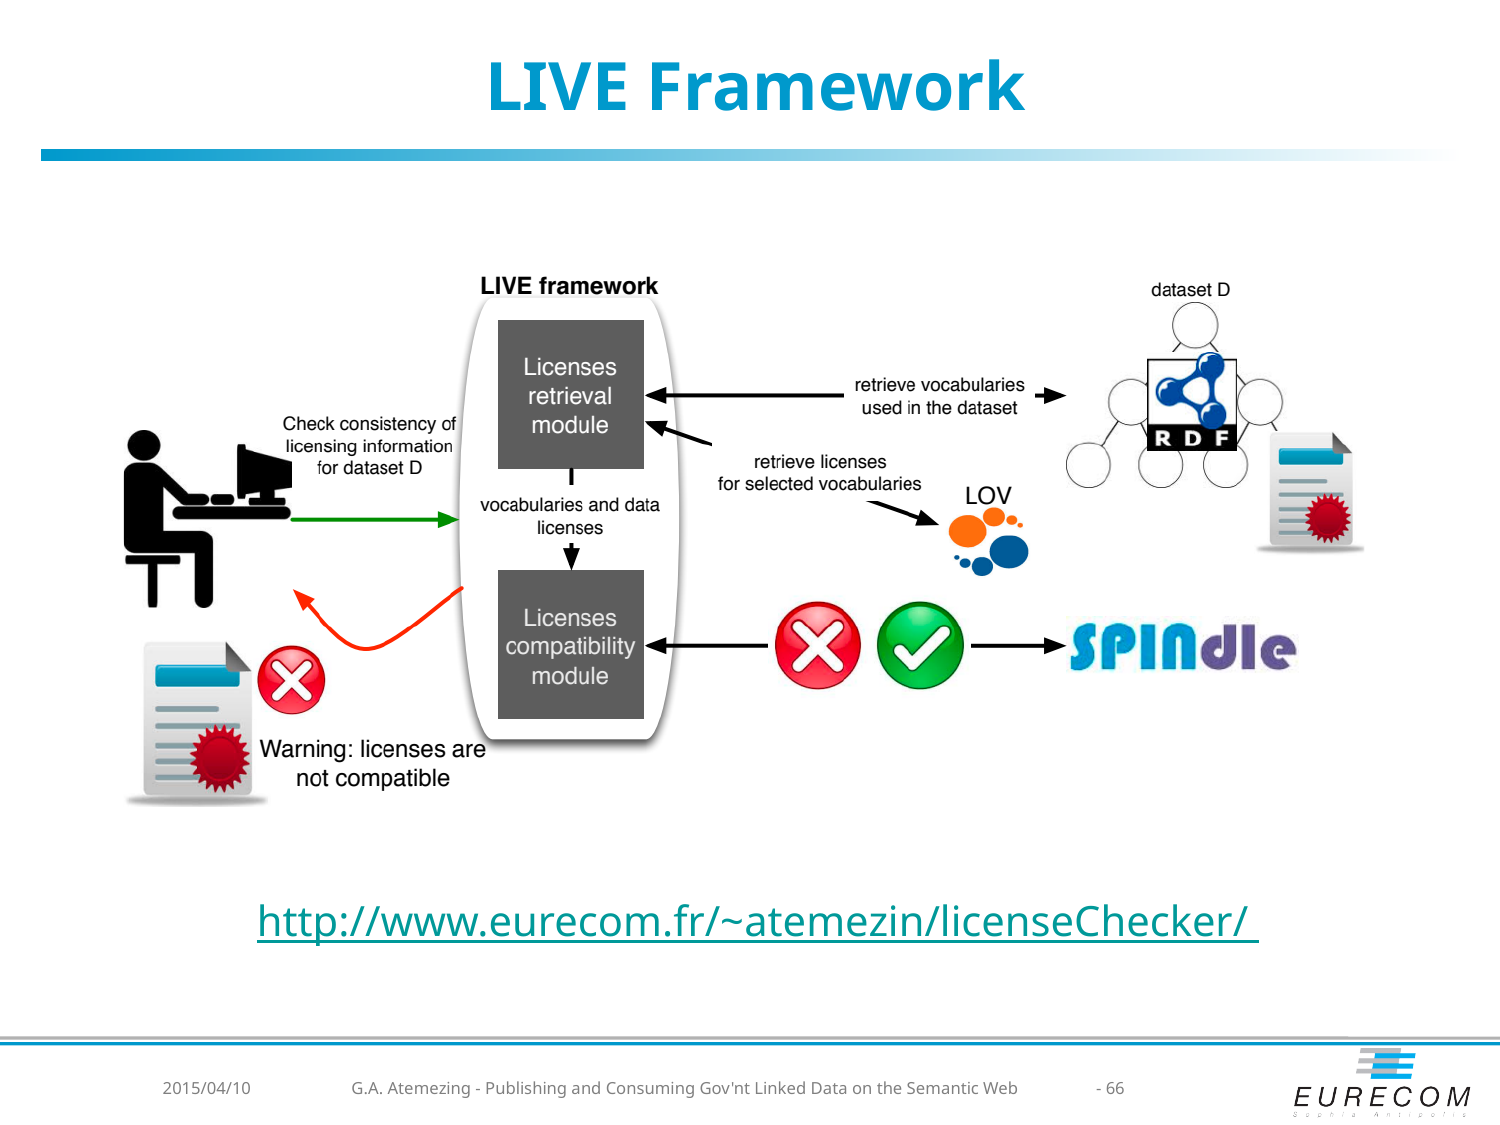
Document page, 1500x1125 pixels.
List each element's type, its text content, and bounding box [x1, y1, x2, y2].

slide_number - 66 [1080, 1070, 1200, 1103]
text_box http://www.eurecom.fr/~atemezin/licenseChecker/ [242, 904, 1365, 1010]
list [123, 172, 1365, 898]
picture [1293, 1048, 1477, 1118]
title LIVE Framework [52, 30, 1460, 138]
footer G.A. Atemezing - Publishing and Consuming Gov'nt Linked Data on the Semantic Web [336, 1070, 1069, 1107]
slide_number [147, 1070, 325, 1103]
